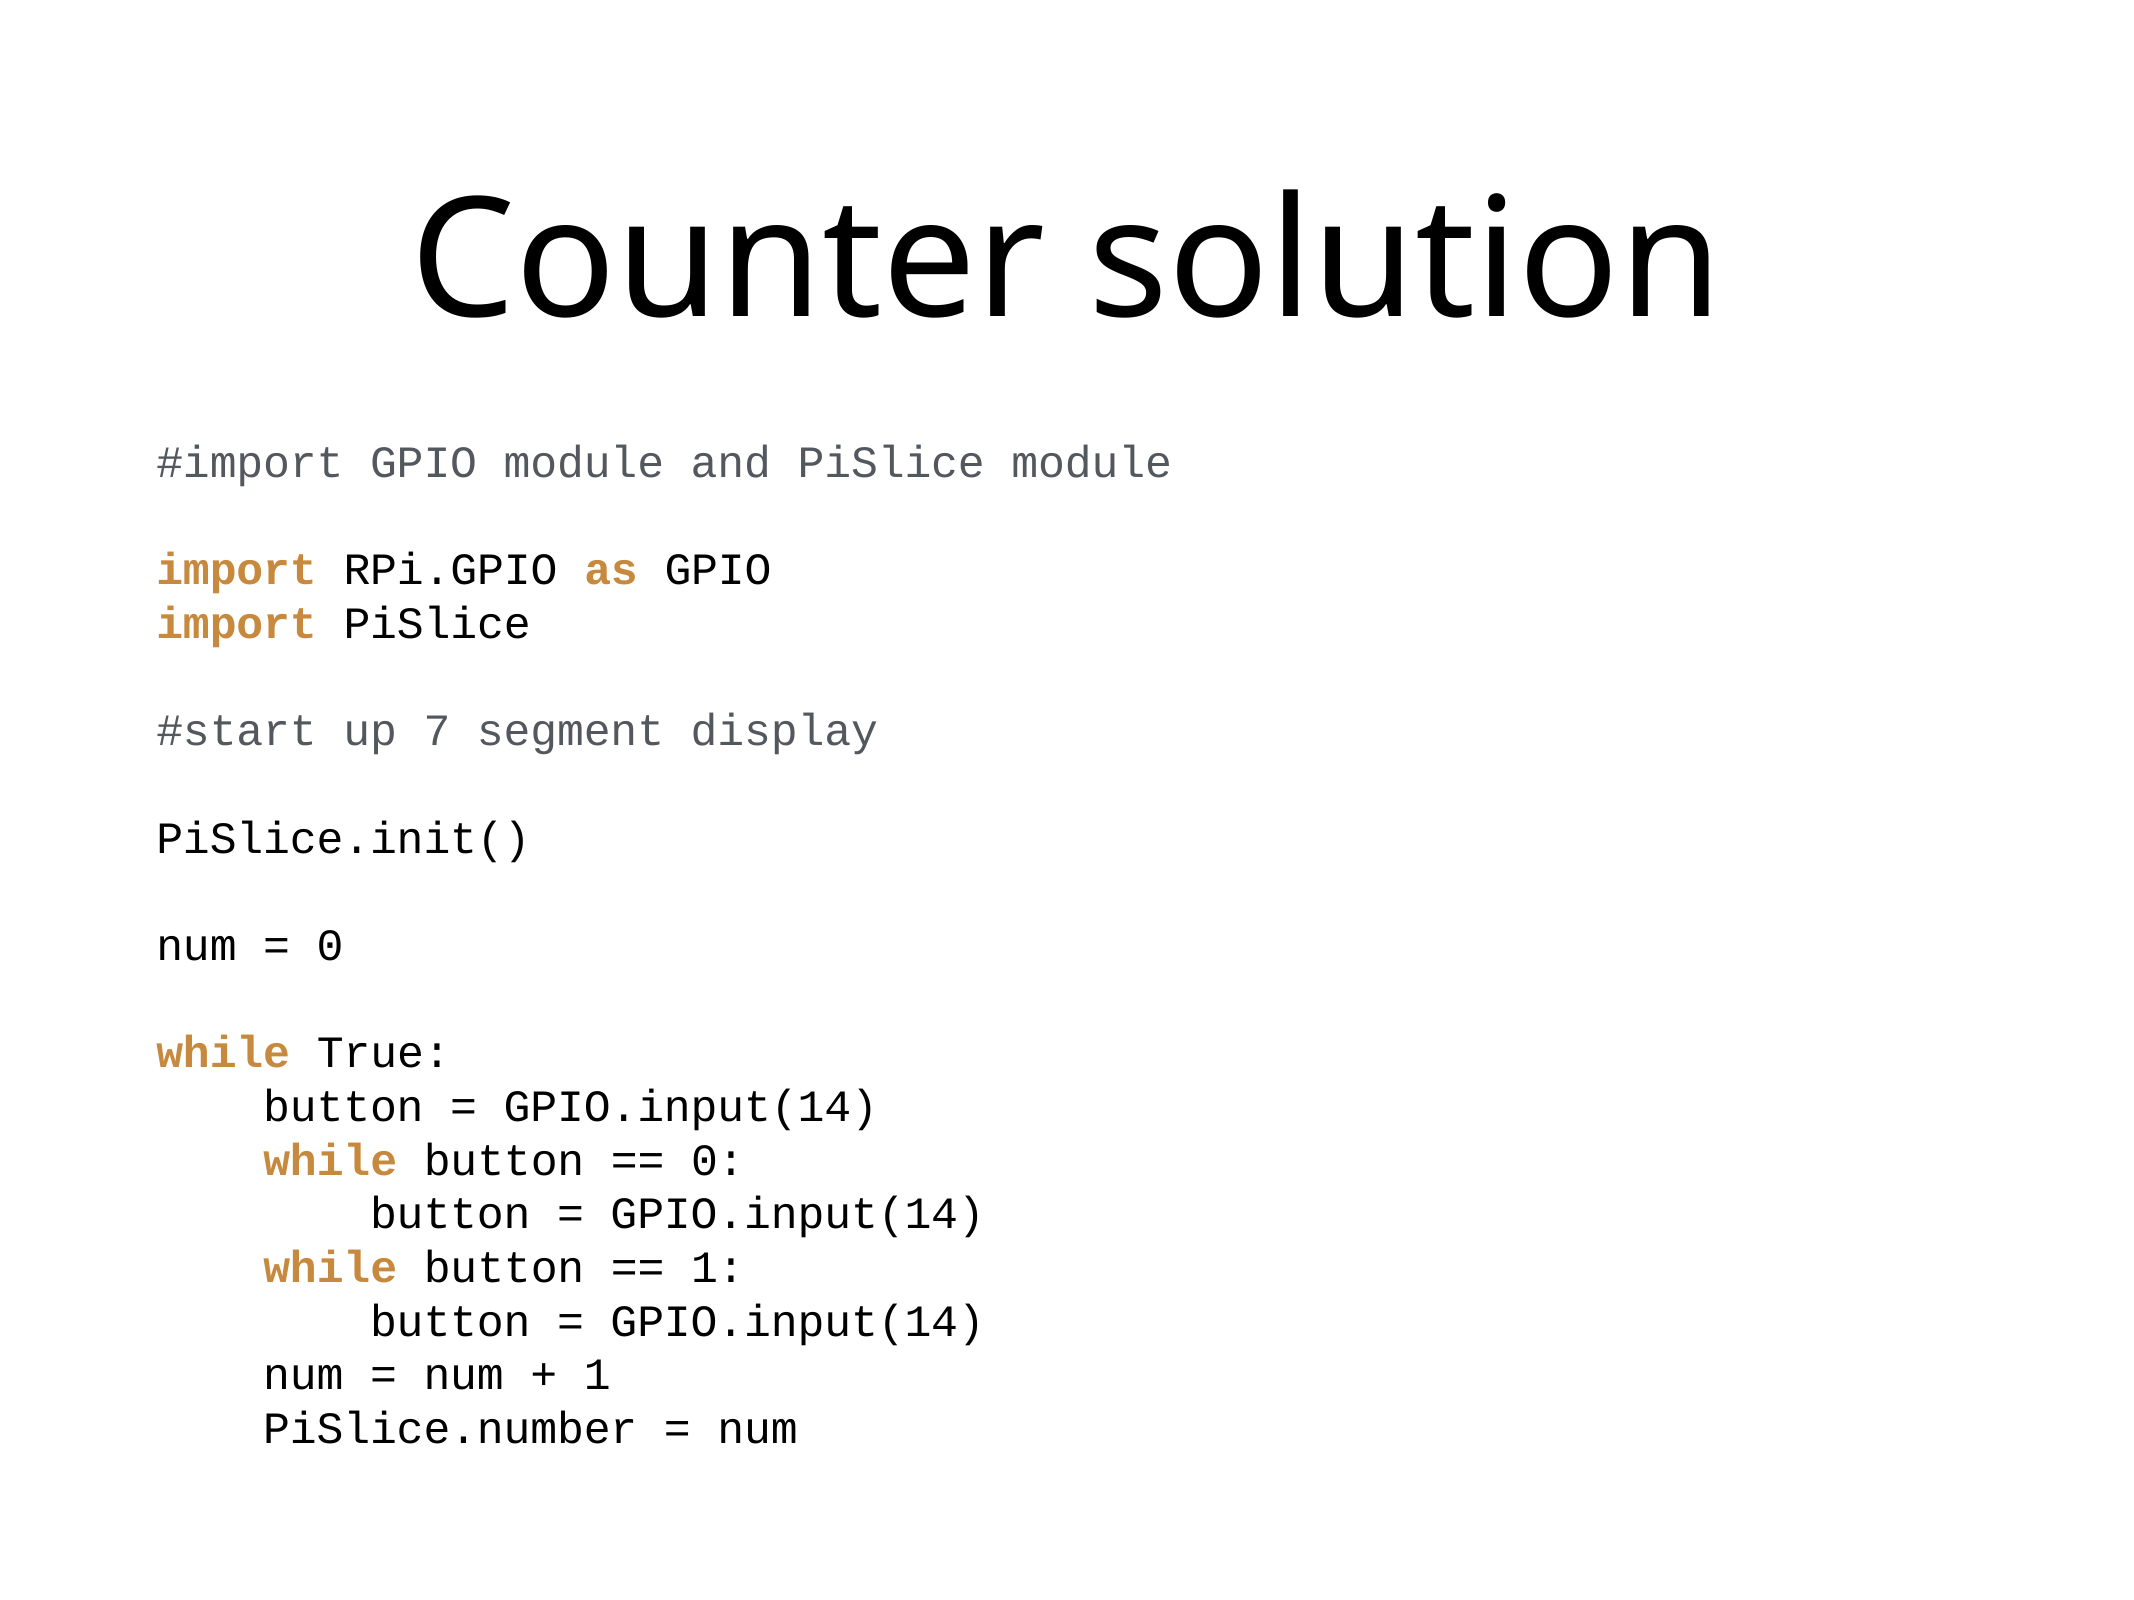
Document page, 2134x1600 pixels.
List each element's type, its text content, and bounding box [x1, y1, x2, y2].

title Counter solution [155, 72, 1978, 426]
list #import GPIO module and PiSlice module import RPi.GPIO as GPIO import PiSlice #start up 7 segment display PiSlice.init() num = 0 while True: button = GPIO.input(14) while button == 0: button = GPIO.input(14) while button == 1: button = GPIO.input(14) num = num + 1 PiSlice.number = num [155, 426, 1978, 1459]
